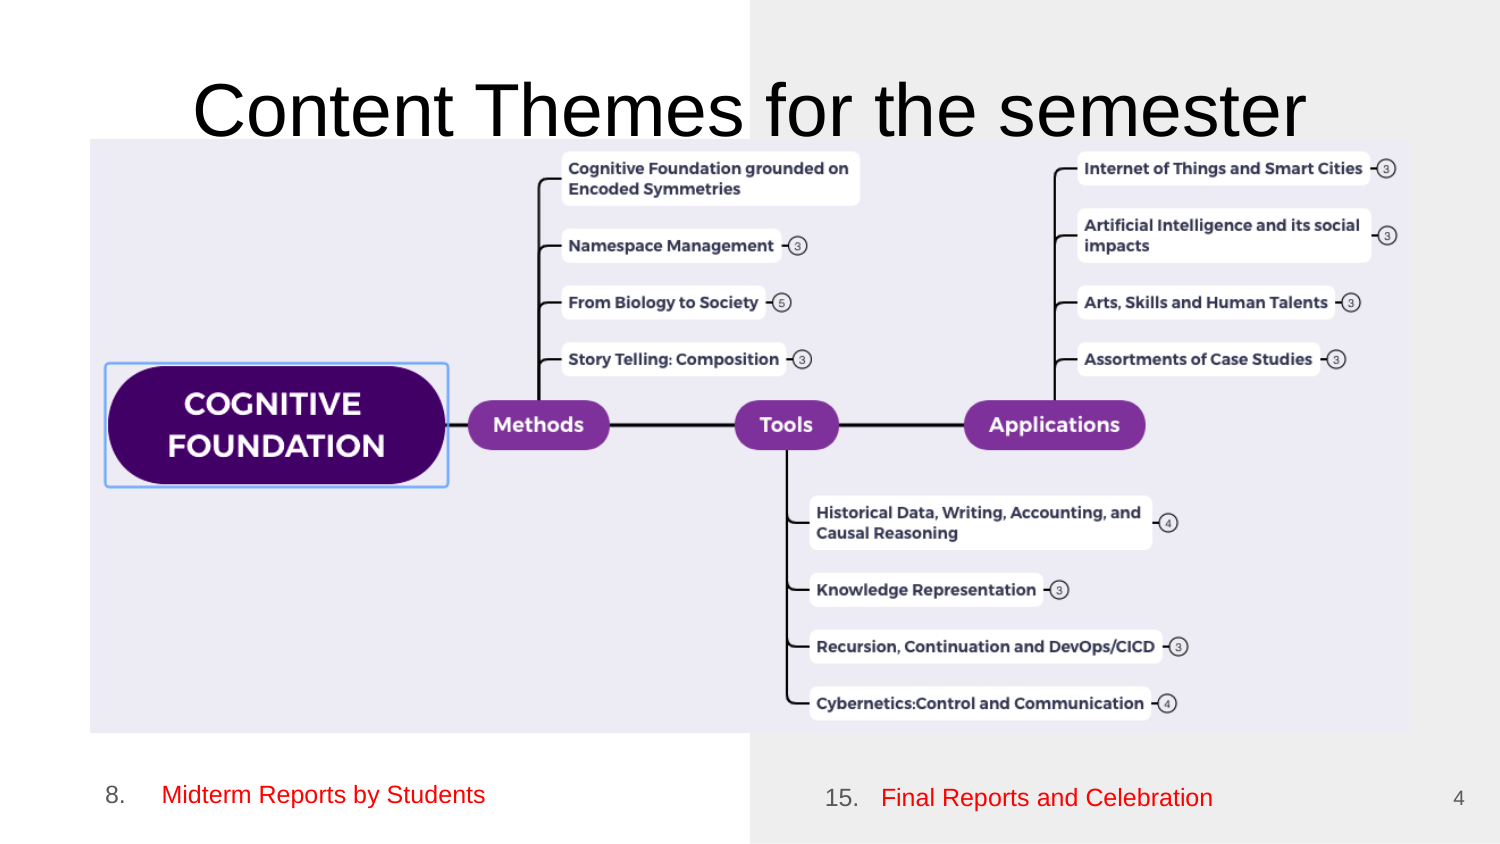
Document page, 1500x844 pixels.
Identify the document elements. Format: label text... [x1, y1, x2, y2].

text_box Overview Namespace Management Biology, Physics, Math, Code is Law, and Society Story Telling, Functions/Metaphors/Analogies Writing, Accounting, Historical Data and Temporal Reasoning Knowledge Representation in Wiki and Files Recursion and Continuation (DevOps/CICD) Midterm Reports by Students [71, 176, 771, 798]
text_box Cybernetics (Control and Communication) Smart City and Internet of Things Artificial Intelligence and its Social Impacts Arts/Skills/Human Talents in the Digital Era Student proposed Application Topics Rehearsal Final Reports and Celebration [791, 318, 1455, 830]
picture [90, 138, 1410, 733]
text_box Content Themes for the semester [51, 72, 1449, 167]
slide_number 4 [1455, 764, 1480, 830]
